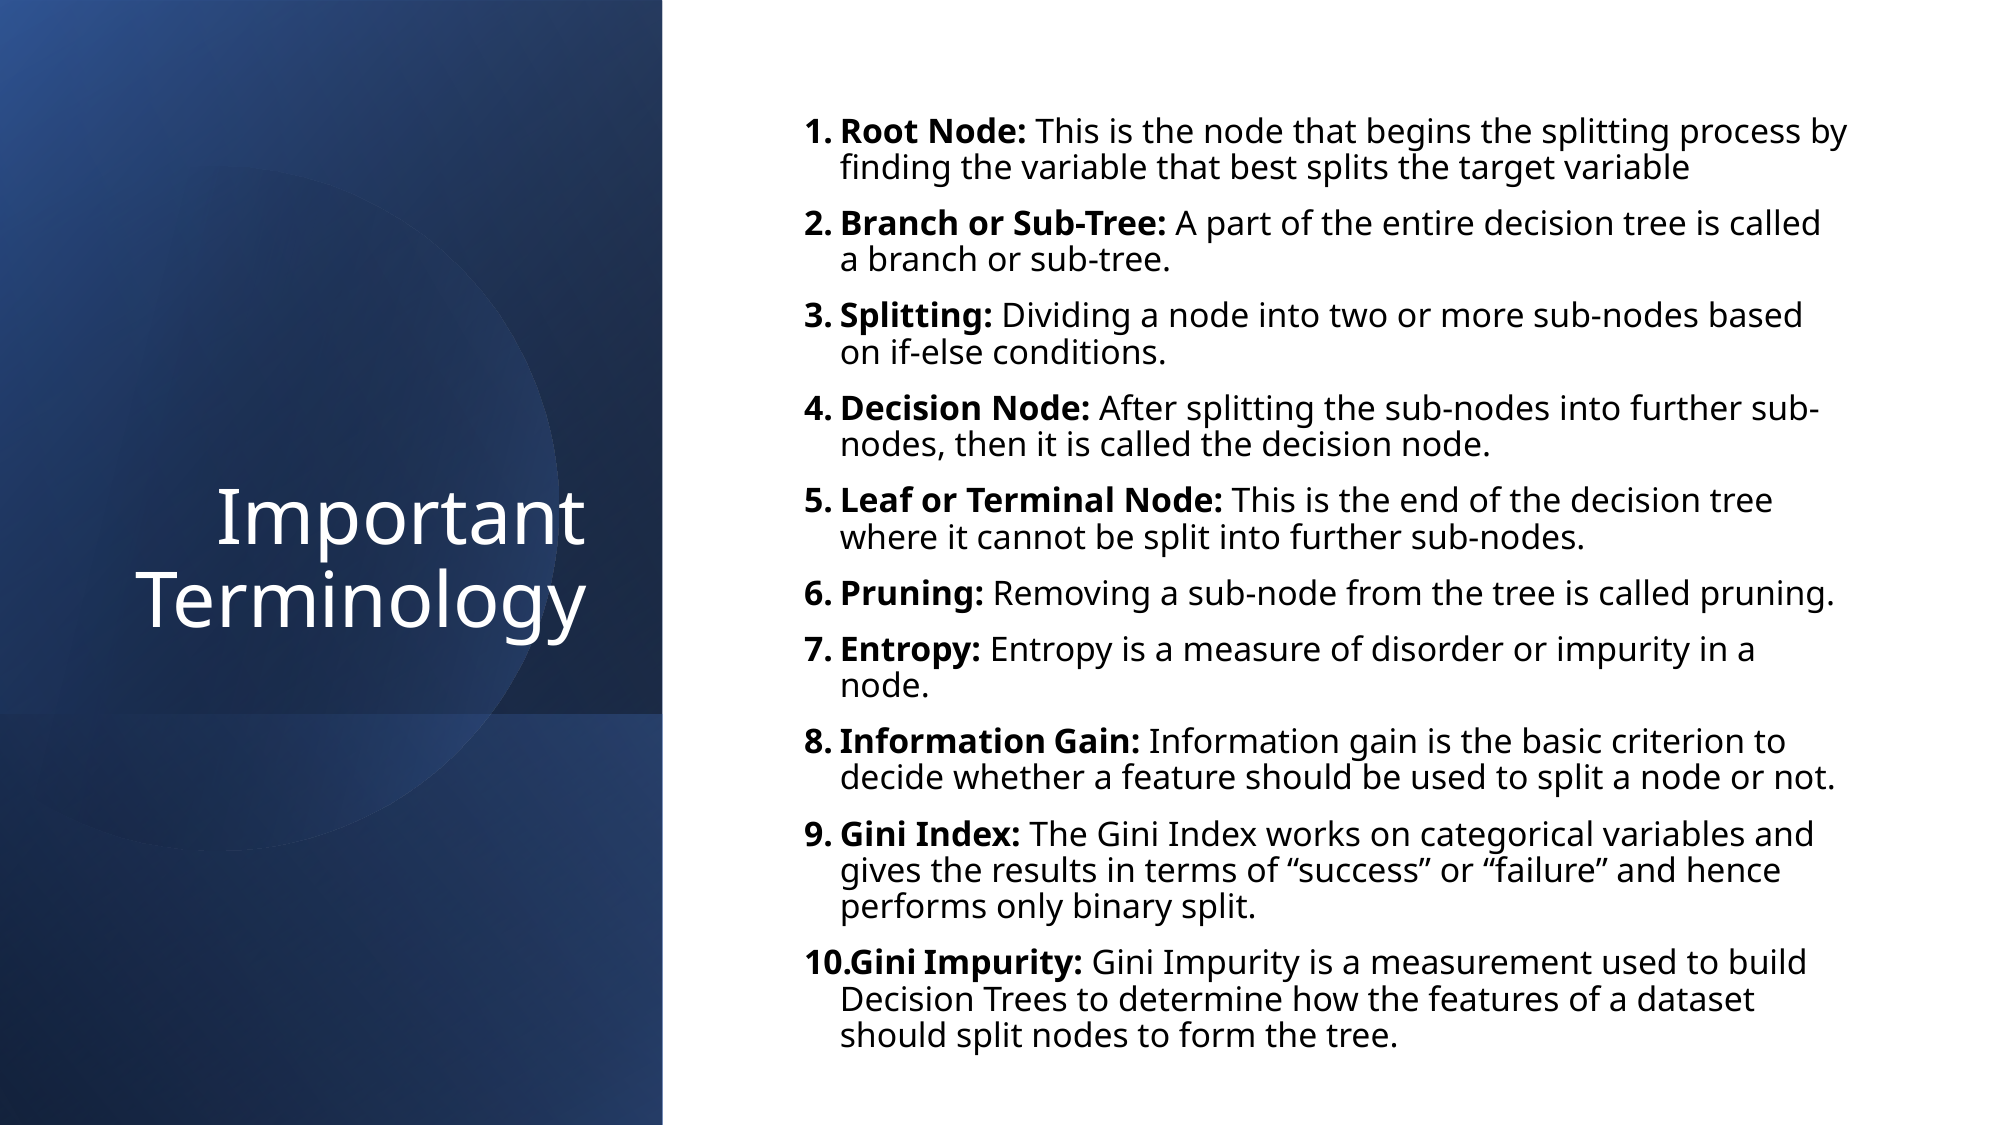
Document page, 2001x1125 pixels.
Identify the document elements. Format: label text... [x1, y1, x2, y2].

list Root Node: This is the node that begins the splitting process by finding the variable that best splits the target variable Branch or Sub-Tree: A part of the entire decision tree is called a branch or sub-tree. Splitting: Dividing a node into two or more sub-nodes based on if-else conditions. Decision Node: After splitting the sub-nodes into further sub-nodes, then it is called the decision node. Leaf or Terminal Node: This is the end of the decision tree where it cannot be split into further sub-nodes. Pruning: Removing a sub-node from the tree is called pruning. Entropy: Entropy is a measure of disorder or impurity in a node. Information Gain: Information gain is the basic criterion to decide whether a feature should be used to split a node or not. Gini Index: The Gini Index works on categorical variables and gives the results in terms of “success” or “failure” and hence performs only binary split. Gini Impurity: Gini Impurity is a measurement used to build Decision Trees to determine how the features of a dataset should split nodes to form the tree. [789, 106, 1865, 1104]
title Important Terminology [76, 96, 602, 652]
text_box [663, 0, 2000, 1125]
text_box [0, 0, 663, 1124]
